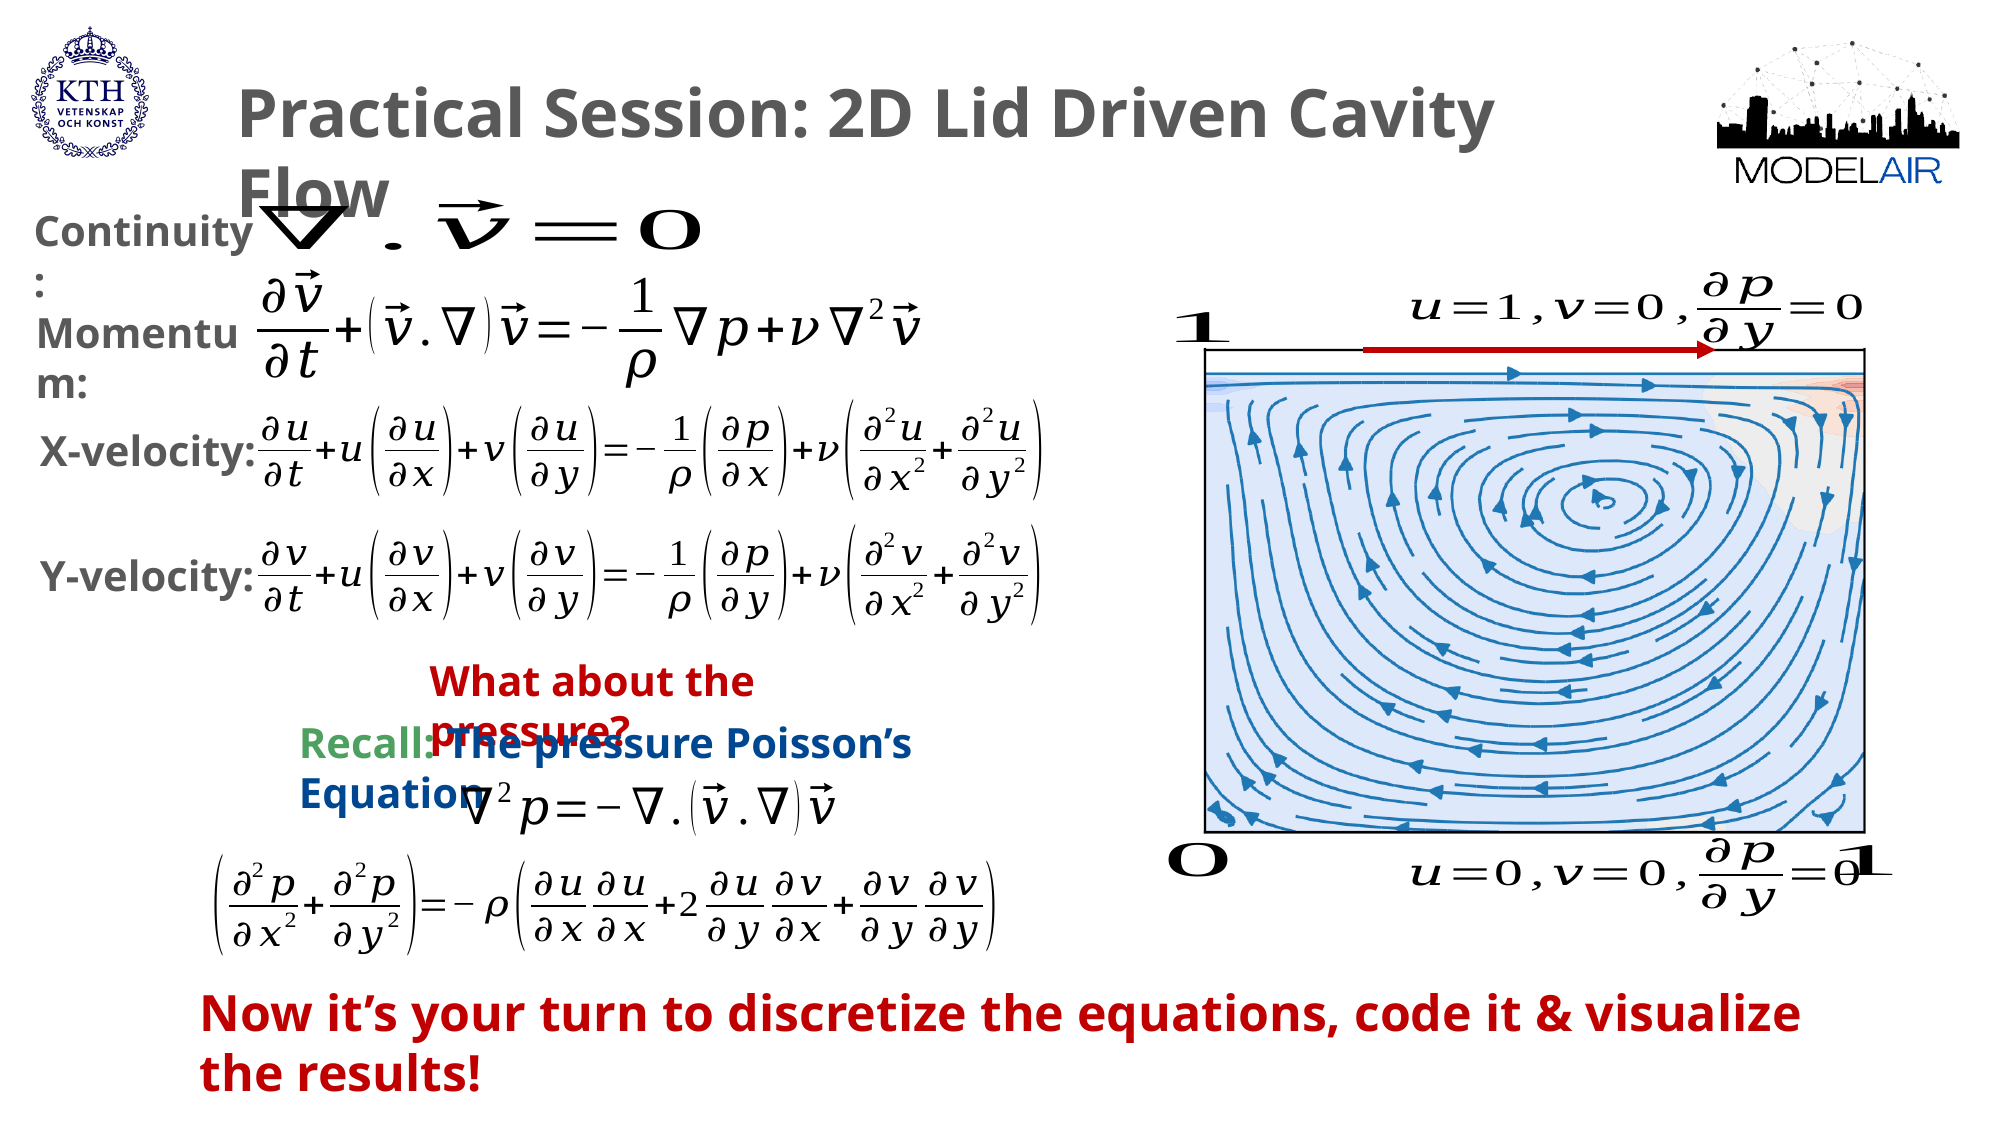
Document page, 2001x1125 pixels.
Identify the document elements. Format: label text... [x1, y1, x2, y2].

text_box Momentum: [20, 299, 273, 415]
picture [1703, 29, 1978, 198]
text_box Recall: The pressure Poisson’s Equation [284, 709, 1017, 824]
text_box What about the pressure? [414, 647, 923, 709]
picture [1183, 328, 1885, 853]
text_box X-velocity: [25, 417, 278, 483]
text_box Practical Session: 2D Lid Driven Cavity Flow [221, 63, 1670, 238]
text_box Now it’s your turn to discretize the equations, code it & visualize the results! [185, 974, 1848, 1109]
text_box Continuity: [18, 197, 271, 313]
picture [31, 26, 149, 158]
text_box Y-velocity: [25, 542, 278, 608]
